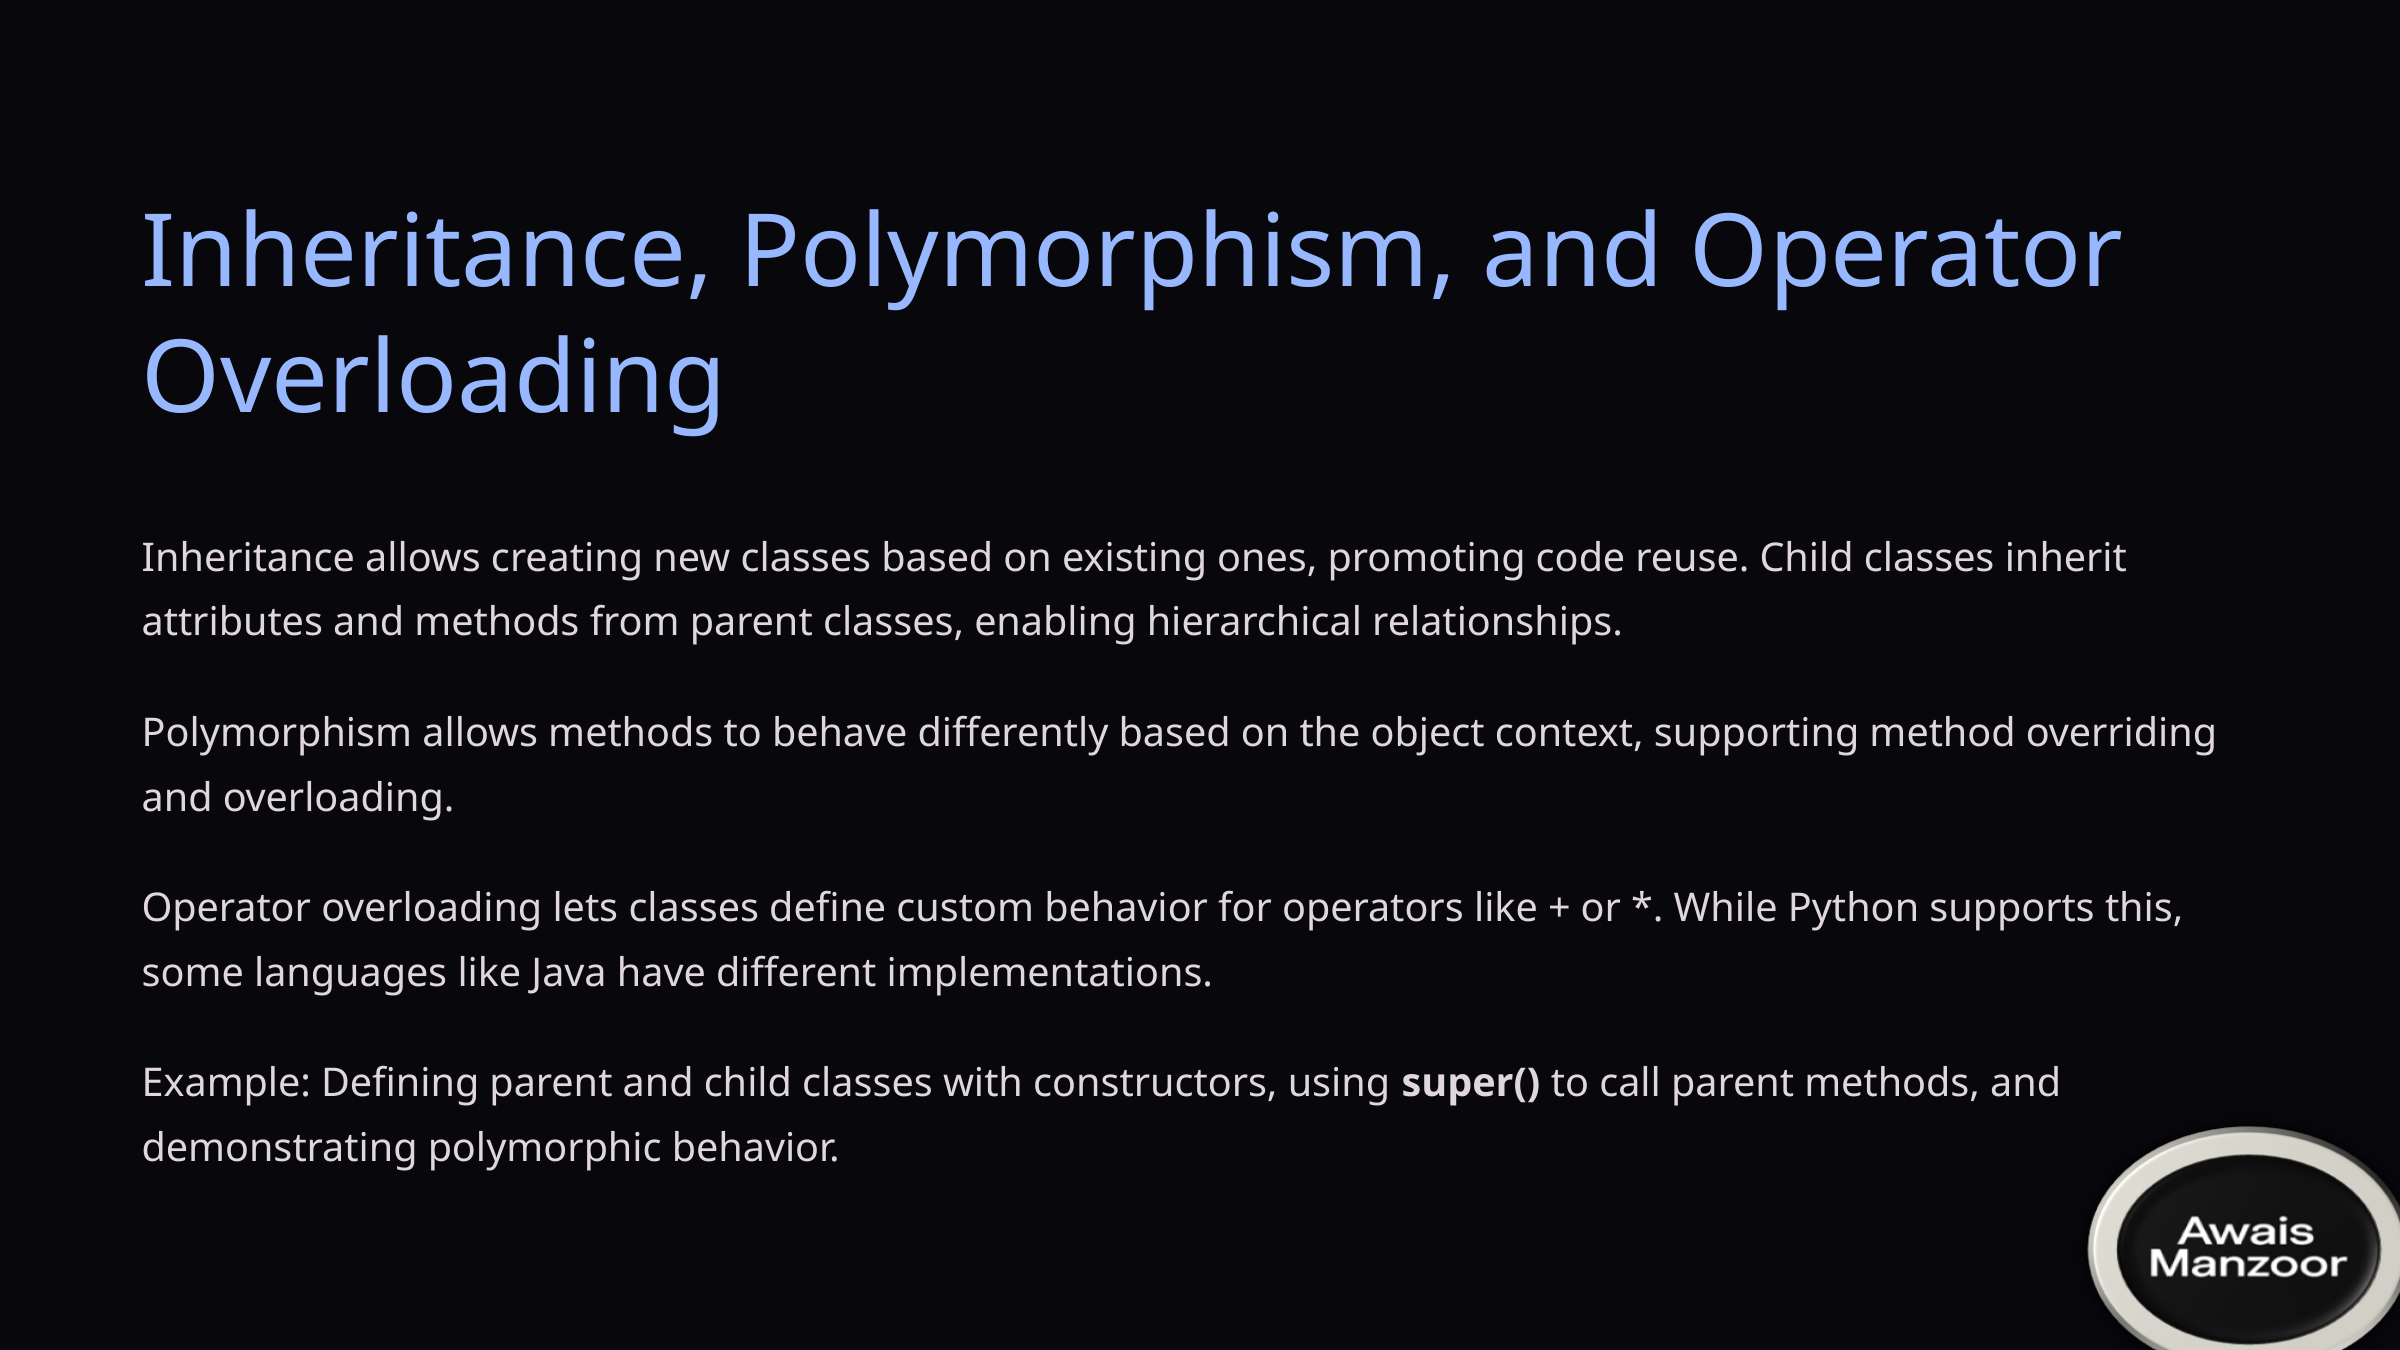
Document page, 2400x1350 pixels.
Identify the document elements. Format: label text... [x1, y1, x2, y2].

text_box Example: Defining parent and child classes with constructors, using super() to call parent methods, and demonstrating polymorphic behavior. [141, 1039, 2259, 1170]
text_box Inheritance allows creating new classes based on existing ones, promoting code reuse. Child classes inherit attributes and methods from parent classes, enabling hierarchical relationships. [141, 514, 2259, 645]
text_box Operator overloading lets classes define custom behavior for operators like + or *. While Python supports this, some languages like Java have different implementations. [141, 864, 2259, 995]
picture [2064, 1104, 2400, 1350]
text_box Inheritance, Polymorphism, and Operator Overloading [141, 180, 2259, 434]
text_box Polymorphism allows methods to behave differently based on the object context, supporting method overriding and overloading. [141, 689, 2259, 820]
